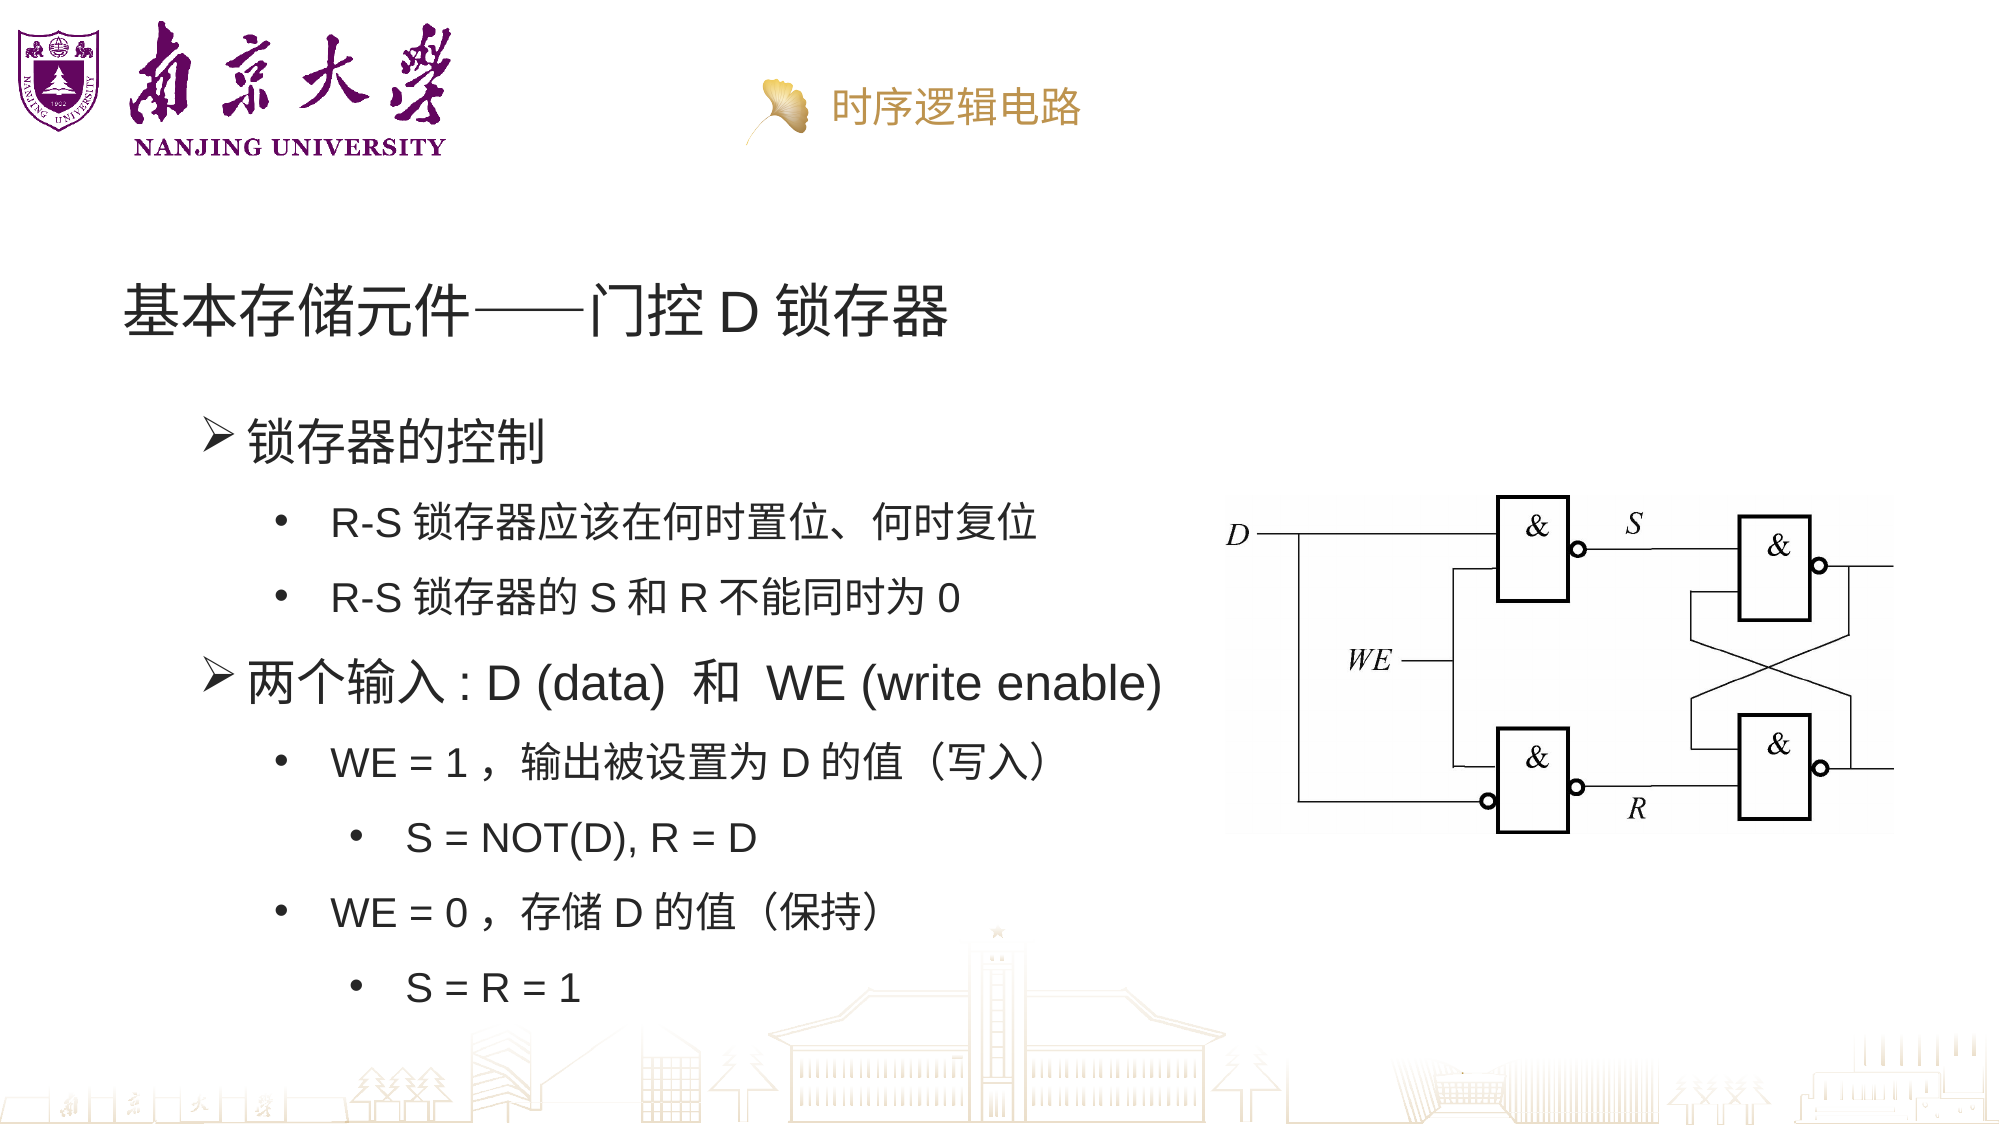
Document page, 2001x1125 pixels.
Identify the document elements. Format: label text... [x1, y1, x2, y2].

picture [18, 21, 451, 160]
picture [731, 64, 824, 169]
text_box 时序逻辑电路 [816, 73, 1226, 139]
text_box 锁存器的控制 R-S锁存器应该在何时置位、何时复位 R-S锁存器的S和R不能同时为0 两个输入: D (data) 和 WE (write enable) WE = 1，输出被设置为D的值（写入） S = NOT(D), R = D WE = 0，存储D的值（保持） S = R = 1 [184, 468, 1202, 1125]
picture [1225, 495, 1894, 834]
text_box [116, 249, 1872, 468]
